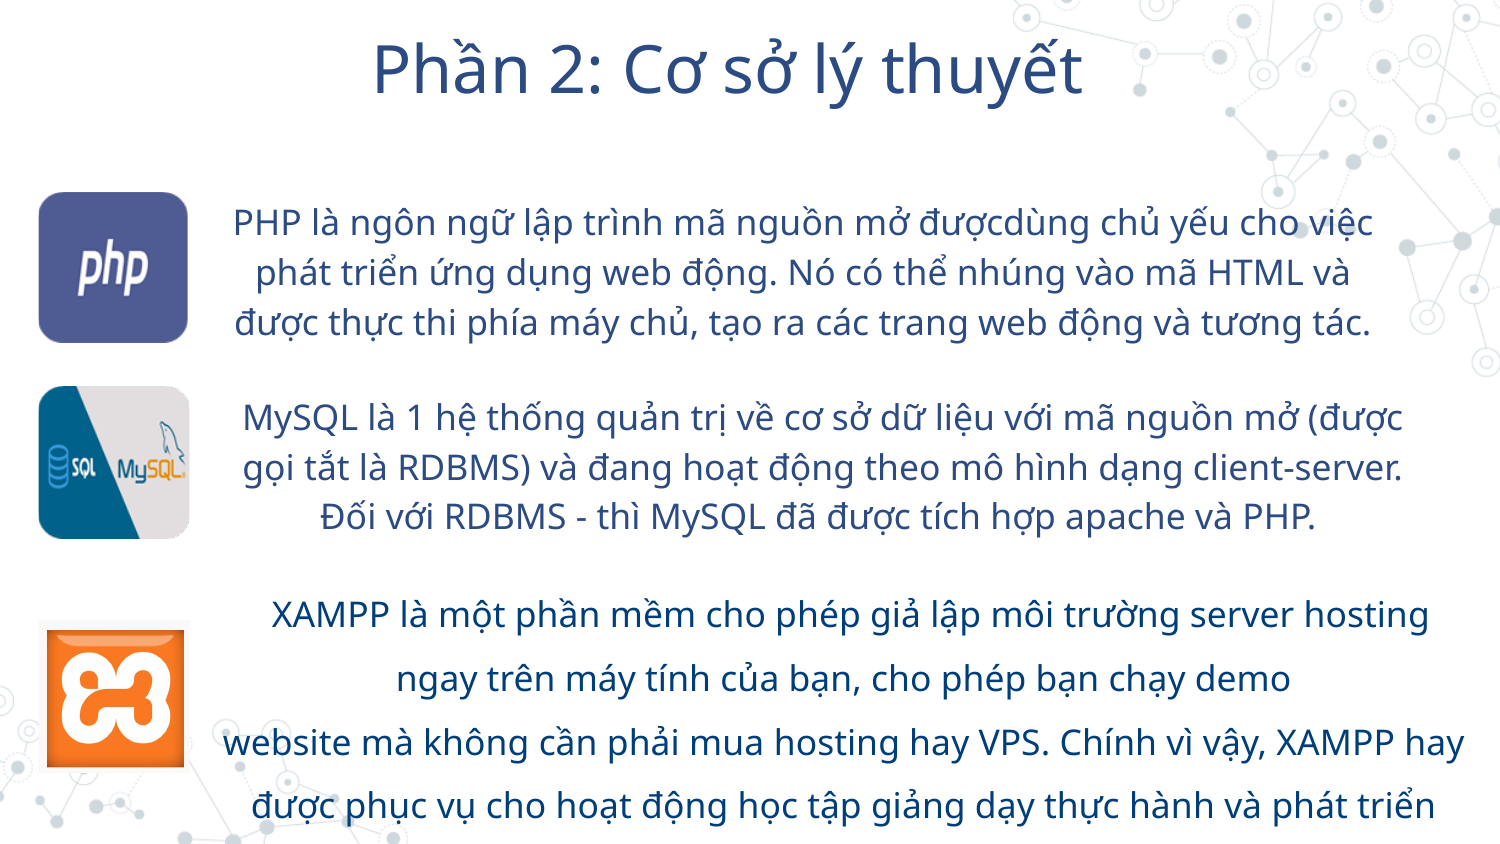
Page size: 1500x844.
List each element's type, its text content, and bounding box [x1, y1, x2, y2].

text_box PHP là ngôn ngữ lập trình mã nguồn mở đượcdùng chủ yếu cho việc phát triển ứng dụng web động. Nó có thể nhúng vào mã HTML và được thực thi phía máy chủ, tạo ra các trang web động và tương tác. [213, 193, 1393, 343]
text_box XAMPP là một phần mềm cho phép giả lập môi trường server hosting ngay trên máy tính của bạn, cho phép bạn chạy demo website mà không cần phải mua hosting hay VPS. Chính vì vậy, XAMPP hay được phục vụ cho hoạt động học tập giảng dạy thực hành và phát triển web. [213, 570, 1474, 844]
text_box Phần 2: Cơ sở lý thuyết [371, 27, 1150, 108]
picture [0, 0, 1500, 844]
text_box [38, 192, 188, 343]
text_box MySQL là 1 hệ thống quản trị về cơ sở dữ liệu với mã nguồn mở (được gọi tắt là RDBMS) và đang hoạt động theo mô hình dạng client-server. Đối với RDBMS - thì MySQL đã được tích hợp apache và PHP. [222, 387, 1424, 537]
text_box [38, 386, 190, 539]
